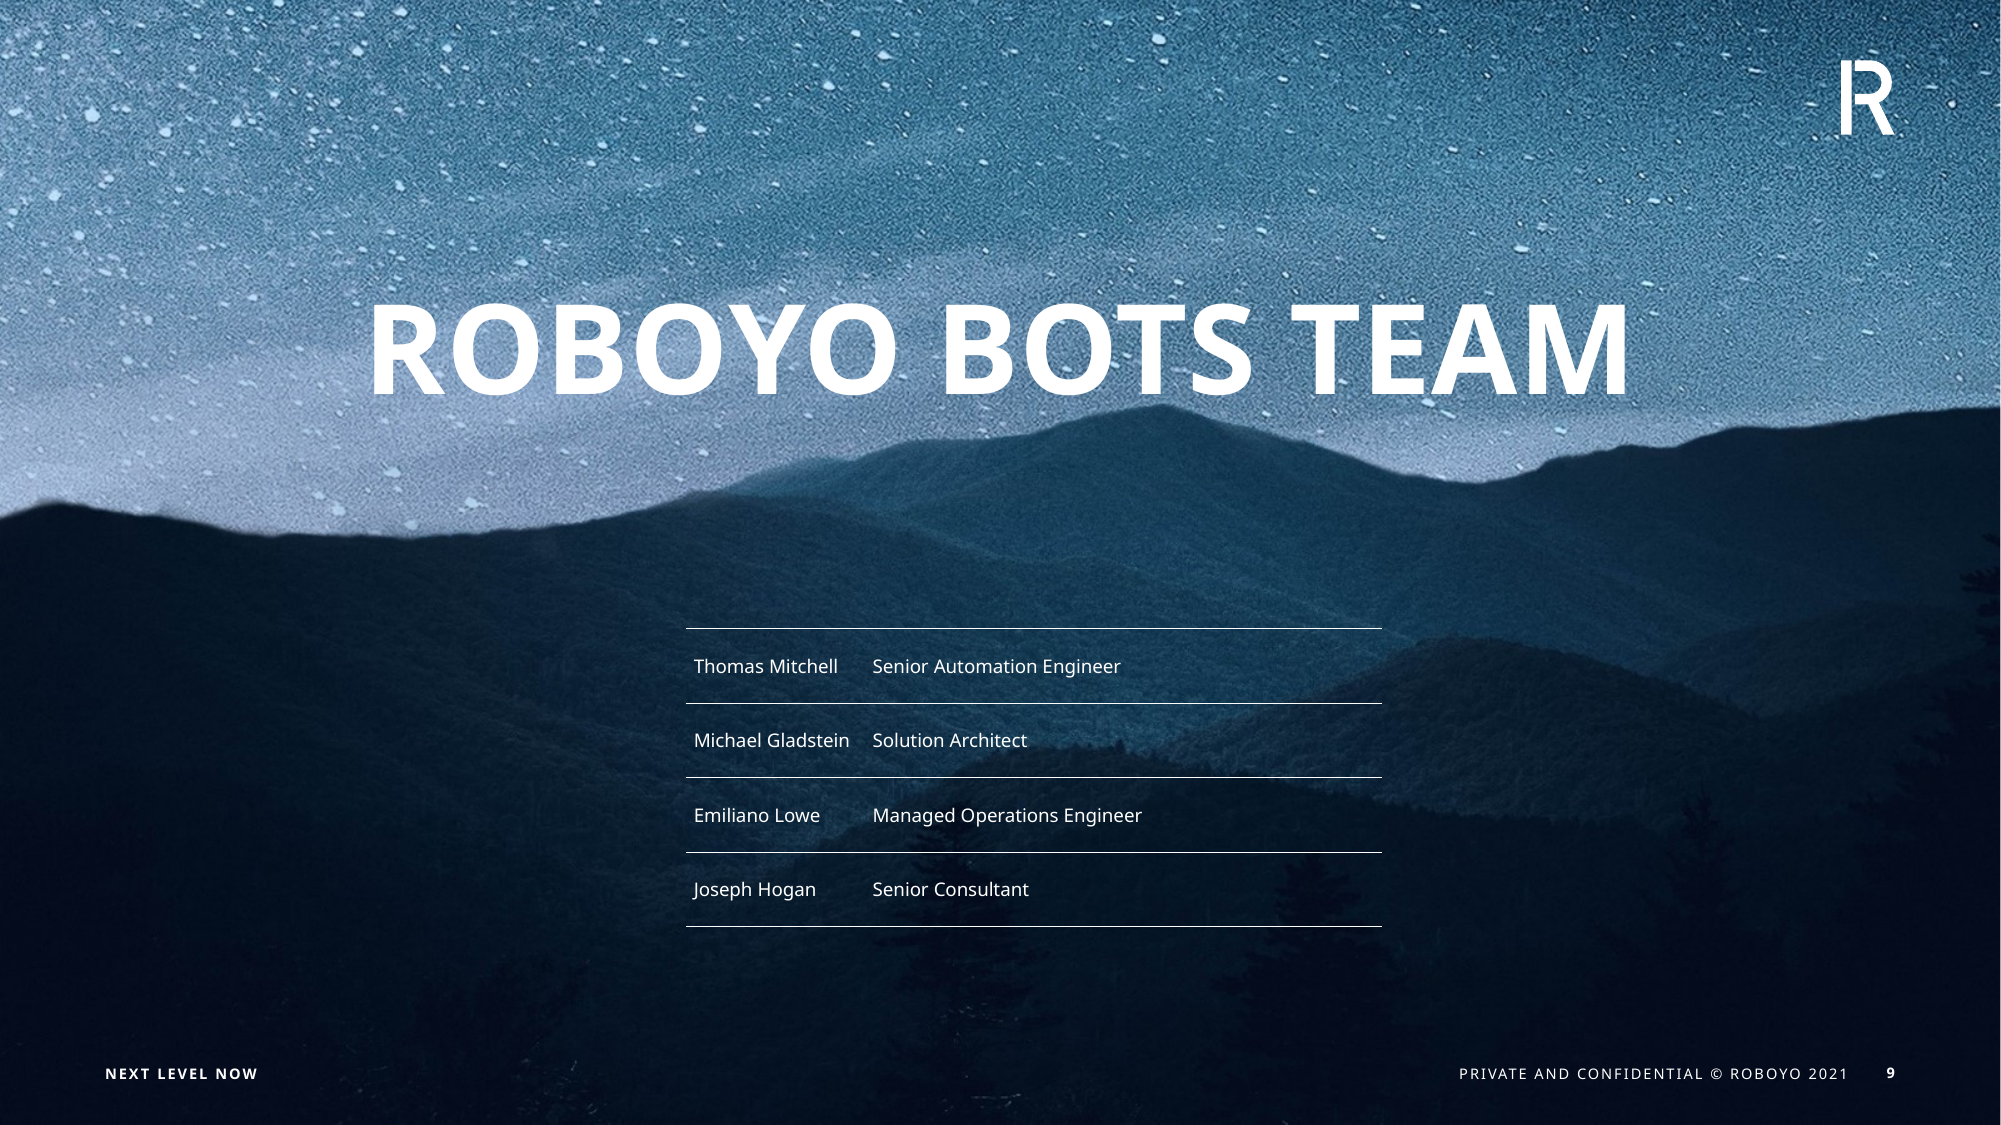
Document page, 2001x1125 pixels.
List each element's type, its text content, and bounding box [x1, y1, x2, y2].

table_cell Michael Gladstein [686, 704, 865, 777]
table_cell Emiliano Lowe [686, 778, 865, 852]
picture [0, 0, 2001, 1125]
table_cell Managed Operations Engineer [865, 778, 1382, 852]
table_cell Solution Architect [865, 704, 1382, 777]
table_header Thomas Mitchell [686, 629, 865, 703]
table_cell Joseph Hogan [686, 853, 865, 926]
slide_number 9 [1848, 1064, 1895, 1083]
table_cell Senior Consultant [865, 853, 1382, 926]
table_header Senior Automation Engineer [865, 629, 1382, 703]
title Roboyo Bots Team [105, 262, 1895, 451]
